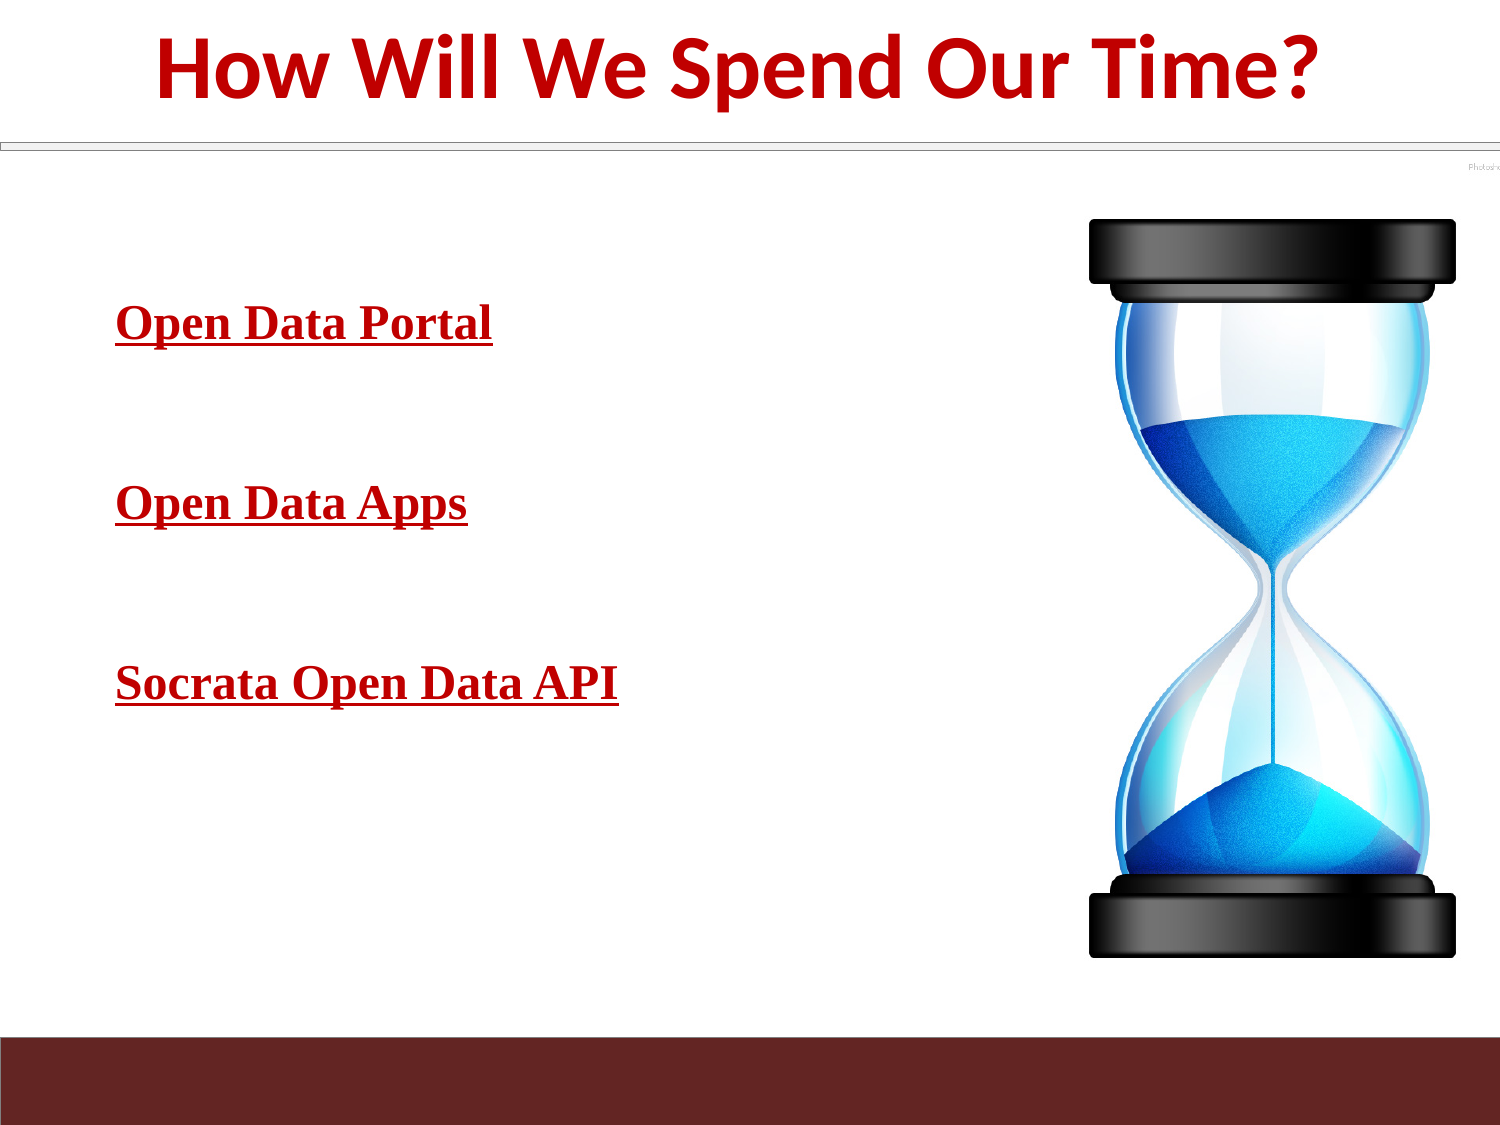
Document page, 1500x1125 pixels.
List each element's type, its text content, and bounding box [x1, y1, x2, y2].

text_box How Will We Spend Our Time? [0, 0, 1500, 125]
picture [1062, 162, 1500, 963]
text_box Open Data Portal Open Data Apps Socrata Open Data API [99, 262, 1057, 882]
